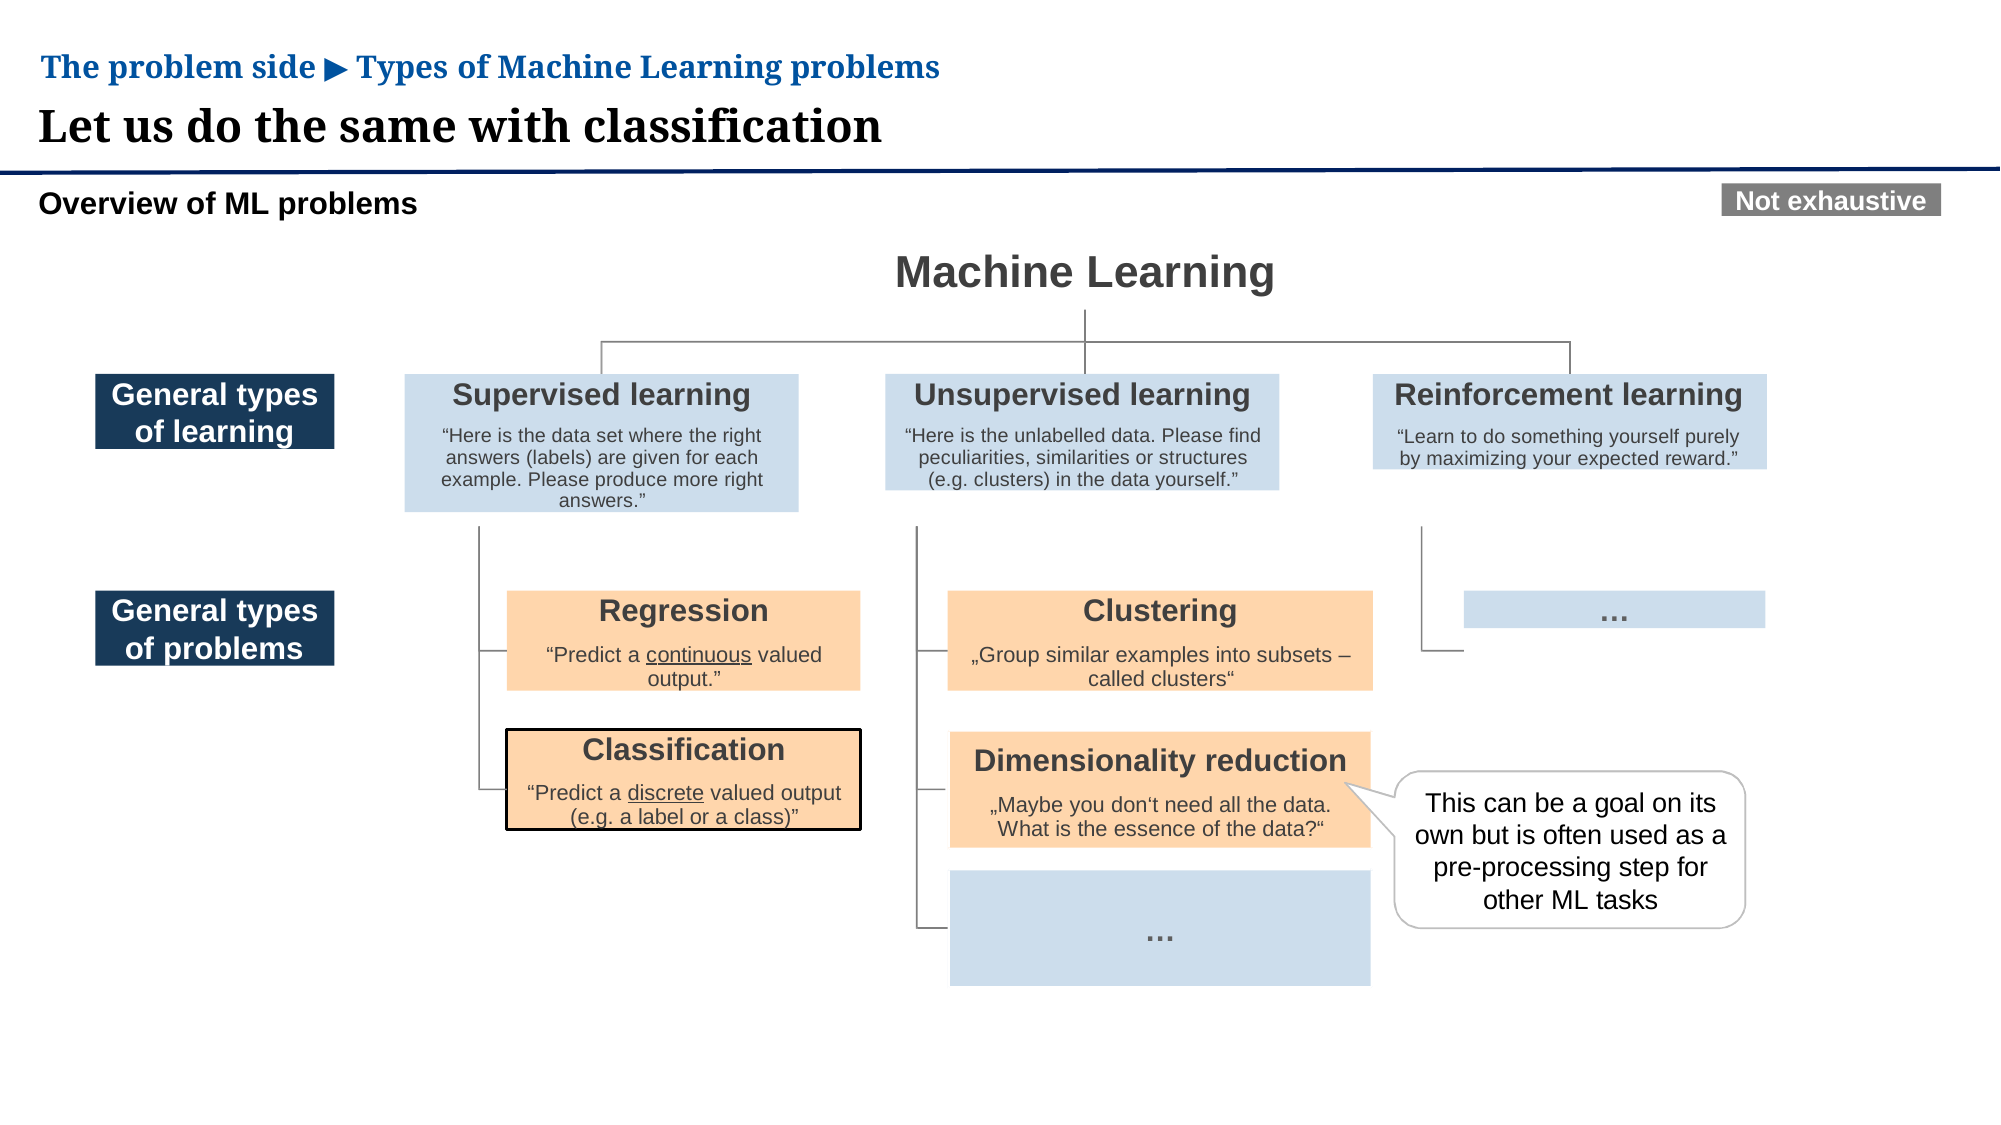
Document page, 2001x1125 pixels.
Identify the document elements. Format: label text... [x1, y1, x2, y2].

text_box Machine Learning [404, 242, 1766, 297]
text_box [402, 371, 801, 529]
text_box General types of problems [95, 590, 335, 666]
text_box … [1463, 590, 1766, 629]
text_box Regression “Predict a continuous valued output.” [506, 590, 861, 691]
text_box [1420, 526, 1464, 652]
text_box [1344, 770, 1747, 930]
text_box [945, 727, 1376, 852]
text_box [504, 727, 863, 852]
text_box Not exhaustive [1721, 183, 1942, 216]
text_box [402, 240, 1768, 313]
text_box Classification “Predict a discrete valued output (e.g. a label or a class)” [506, 729, 861, 830]
text_box Dimensionality reduction „Maybe you don‘t need all the data. What is the essence of the data?“ [970, 740, 1351, 841]
text_box [1461, 588, 1768, 714]
text_box [883, 371, 1282, 529]
text_box The problem side ▶ Types of Machine Learning problems [38, 47, 1174, 85]
text_box Let us do the same with classification [36, 102, 1813, 152]
text_box [478, 526, 507, 652]
text_box … [1142, 910, 1179, 948]
text_box [1370, 371, 1770, 529]
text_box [0, 168, 2000, 173]
text_box Reinforcement learning “Learn to do something yourself purely by maximizing your expected reward.” [1372, 374, 1767, 470]
text_box [950, 871, 1370, 986]
text_box Overview of ML problems [36, 183, 521, 222]
text_box General types of learning [95, 373, 335, 449]
text_box [945, 588, 1376, 714]
text_box Supervised learning “Here is the data set where the right answers (labels) are given for each example. Please produce more right answers.” [404, 374, 799, 513]
text_box [478, 652, 507, 791]
text_box [1351, 773, 1744, 927]
text_box [915, 526, 948, 929]
text_box [94, 372, 336, 528]
text_box This can be a goal on its own but is often used as a pre-processing step for other ML tasks [1411, 787, 1729, 916]
text_box Unsupervised learning “Here is the unlabelled data. Please find peculiarities, similarities or structures (e.g. clusters) in the data yourself.” [885, 373, 1280, 491]
text_box [504, 588, 863, 714]
text_box [950, 732, 1370, 847]
text_box [945, 865, 1376, 991]
text_box Clustering „Group similar examples into subsets – called clusters“ [947, 590, 1373, 691]
text_box [600, 309, 1086, 374]
